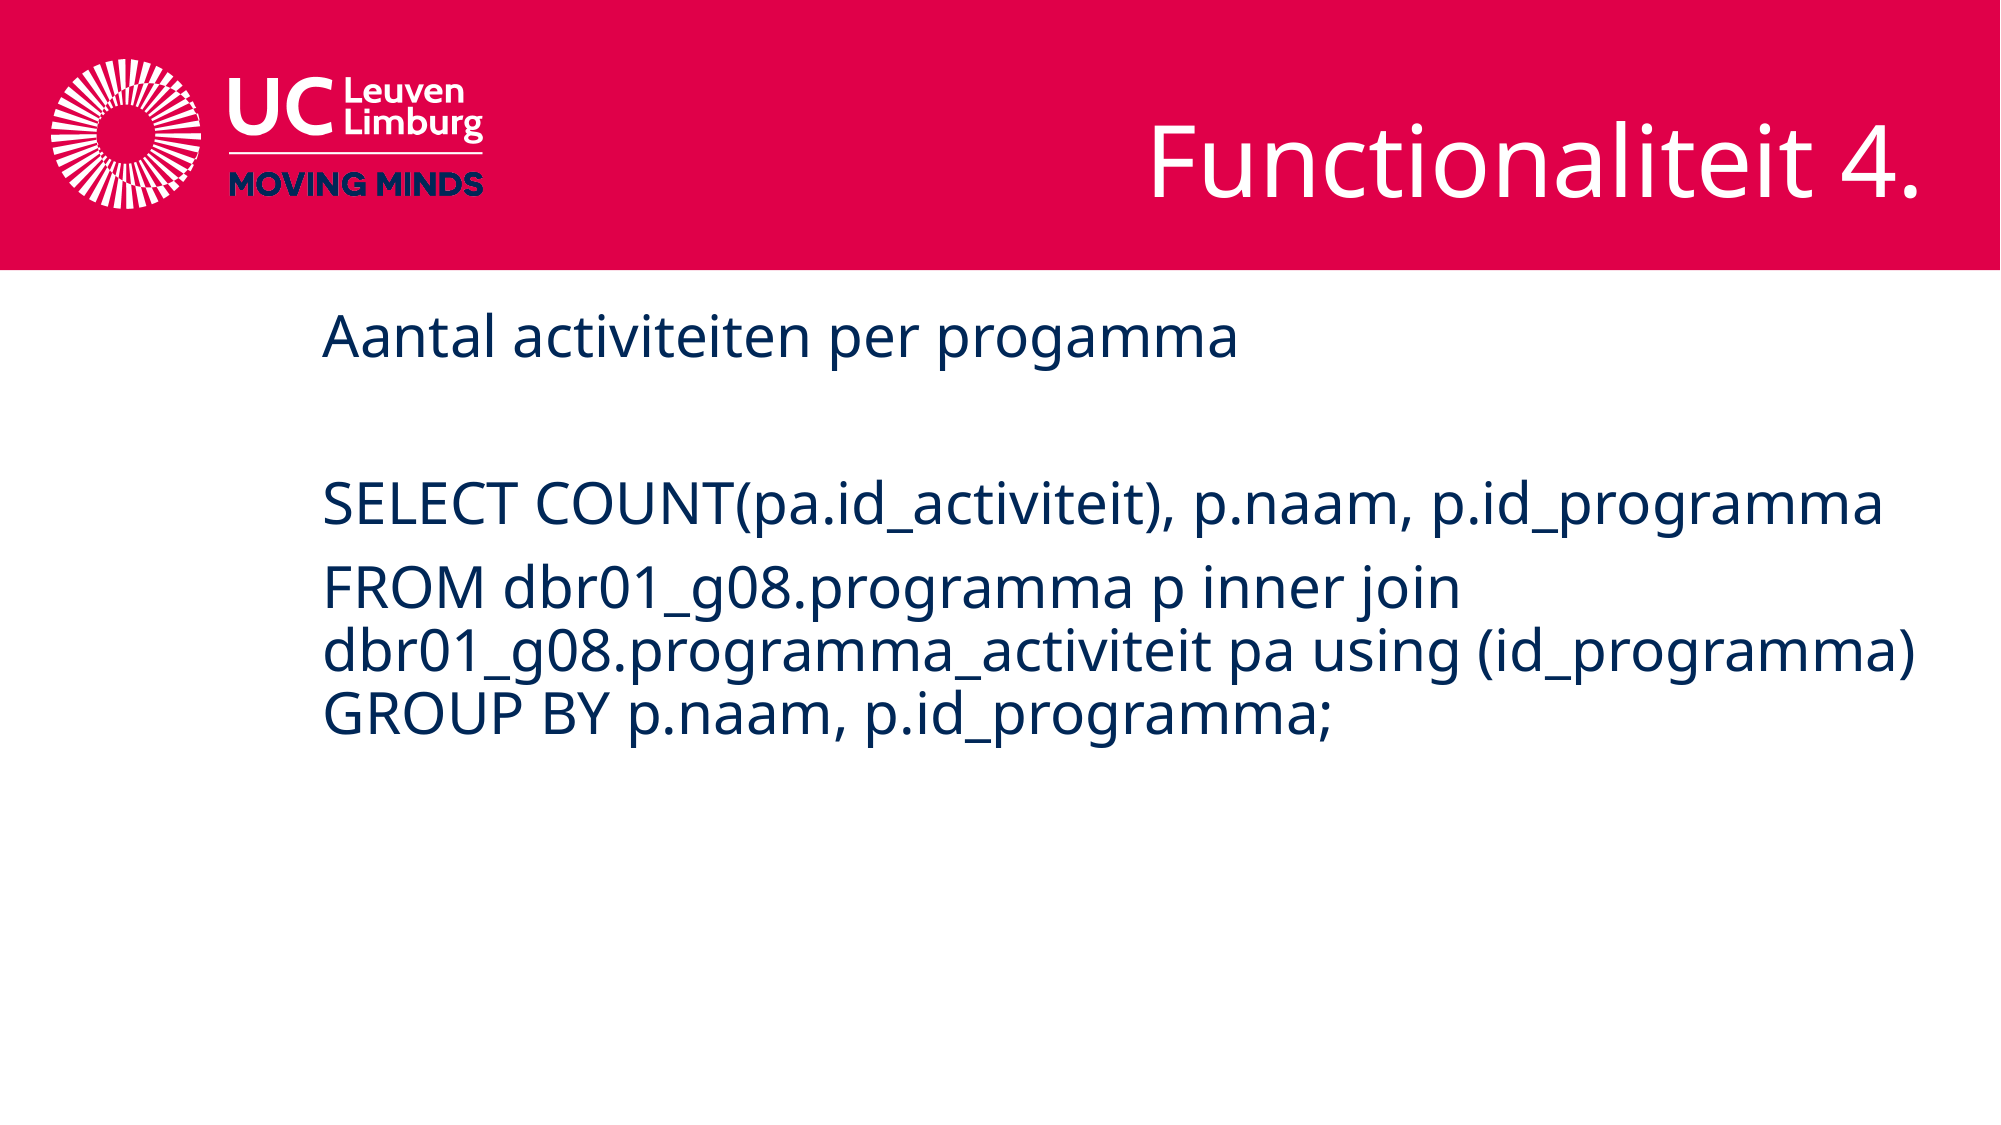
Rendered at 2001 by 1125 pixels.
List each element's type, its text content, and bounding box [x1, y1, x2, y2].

list Aantal activiteiten per progamma SELECT COUNT(pa.id_activiteit), p.naam, p.id_programma FROM dbr01_g08.programma p inner join dbr01_g08.programma_activiteit pa using (id_programma) GROUP BY p.naam, p.id_programma; [307, 299, 1940, 996]
picture [51, 59, 307, 209]
title Functionaliteit 4. [307, 59, 1940, 271]
